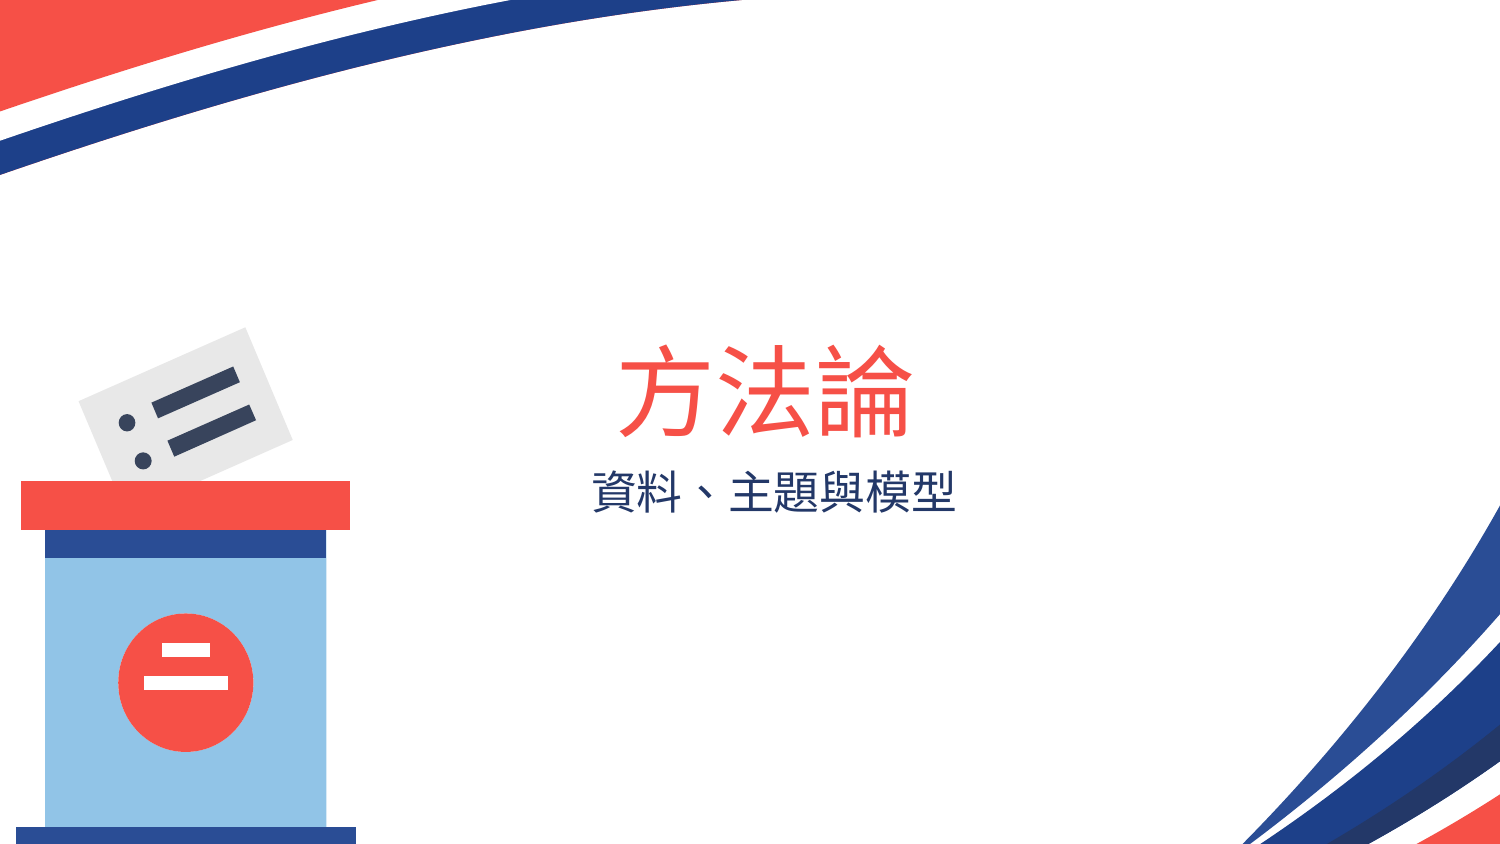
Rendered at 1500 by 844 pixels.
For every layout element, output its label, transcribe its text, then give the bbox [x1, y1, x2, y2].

title 方法論 [326, 321, 1221, 460]
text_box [15, 327, 356, 844]
subtitle 資料、主題與模型 [559, 449, 989, 514]
